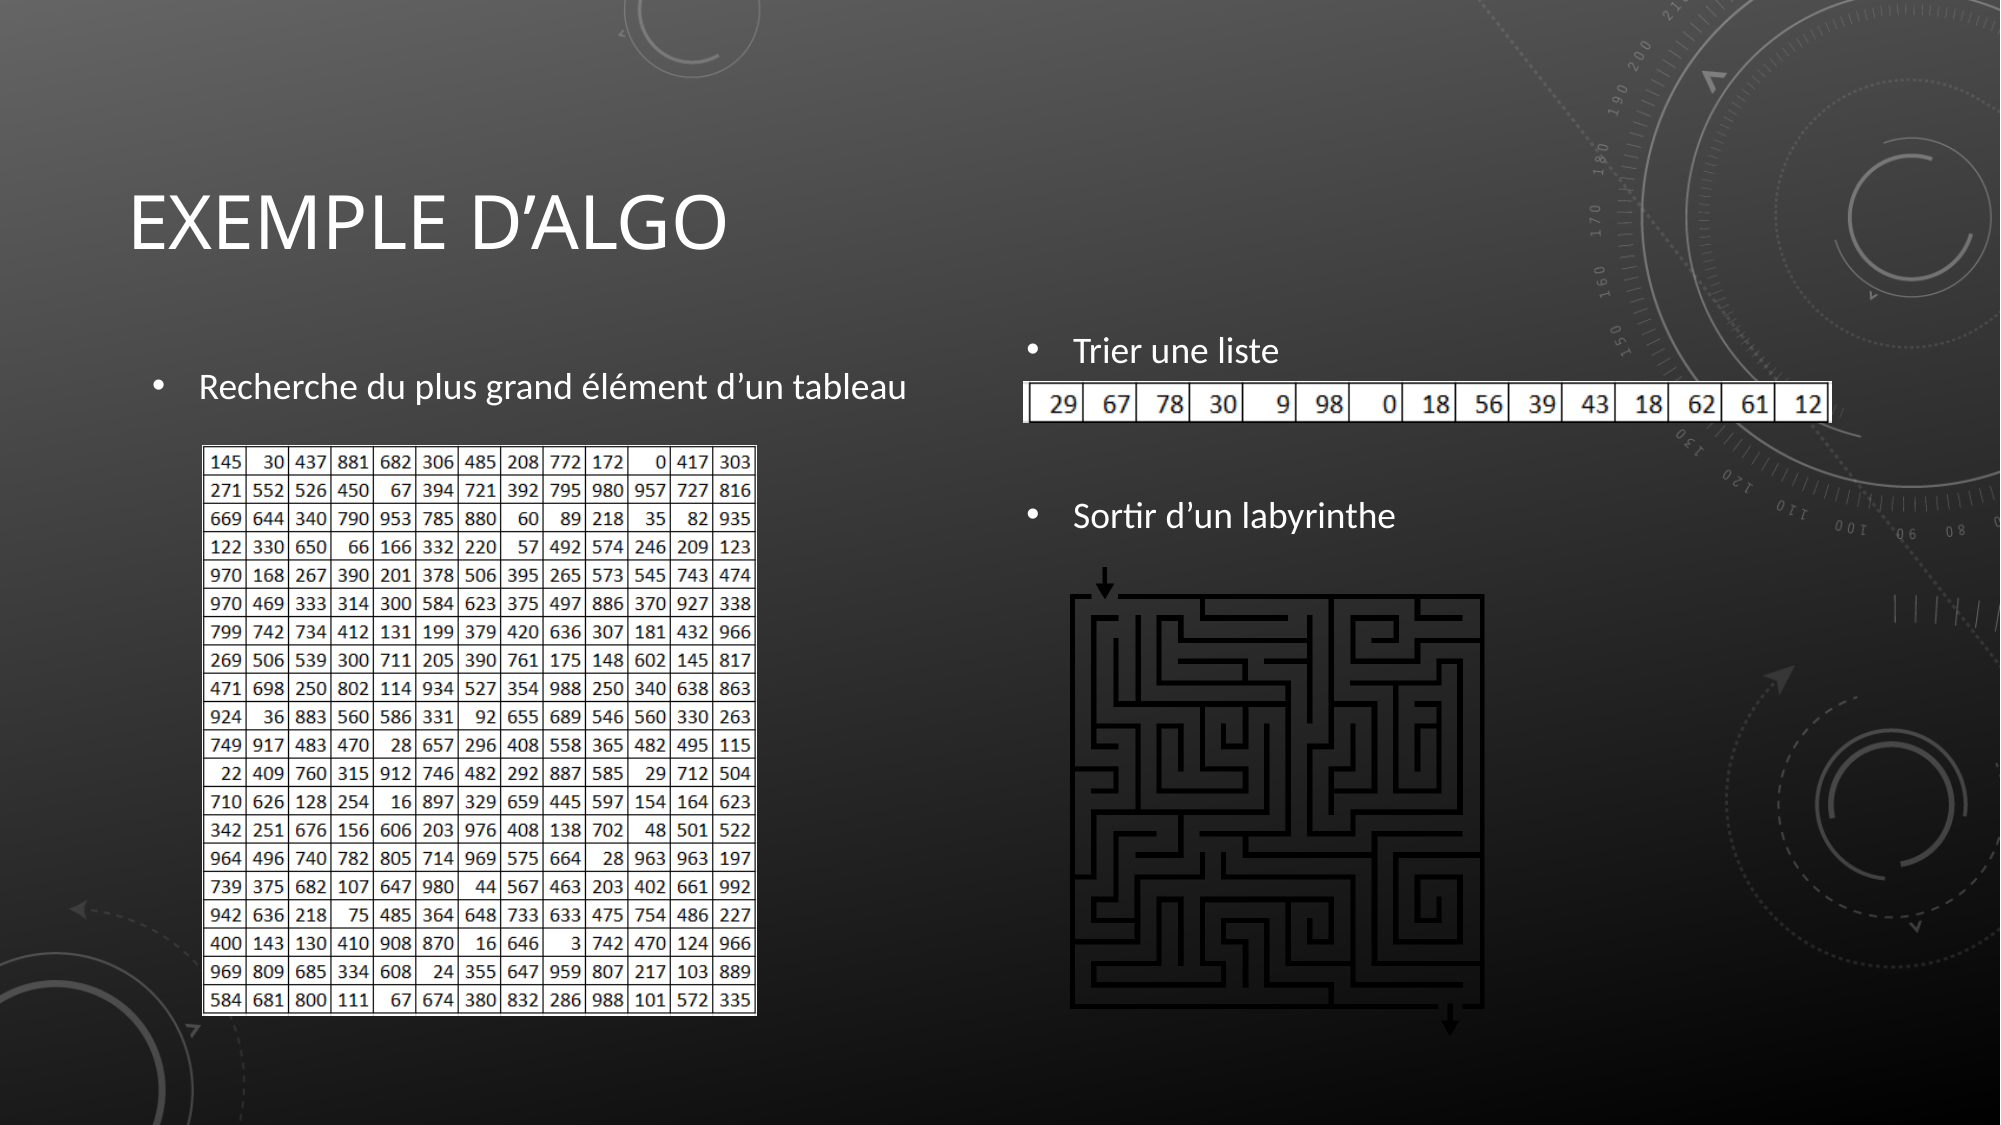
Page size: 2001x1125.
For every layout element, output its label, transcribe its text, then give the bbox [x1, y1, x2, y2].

text_box Trier une liste [1011, 282, 1562, 447]
text_box Recherche du plus grand élément d’un tableau [137, 318, 987, 516]
text_box Sortir d’un labyrinthe [1011, 447, 1562, 646]
text_box Exemple d’algo [112, 99, 1775, 339]
text_box [1021, 646, 1532, 1056]
picture [0, 0, 2000, 1125]
